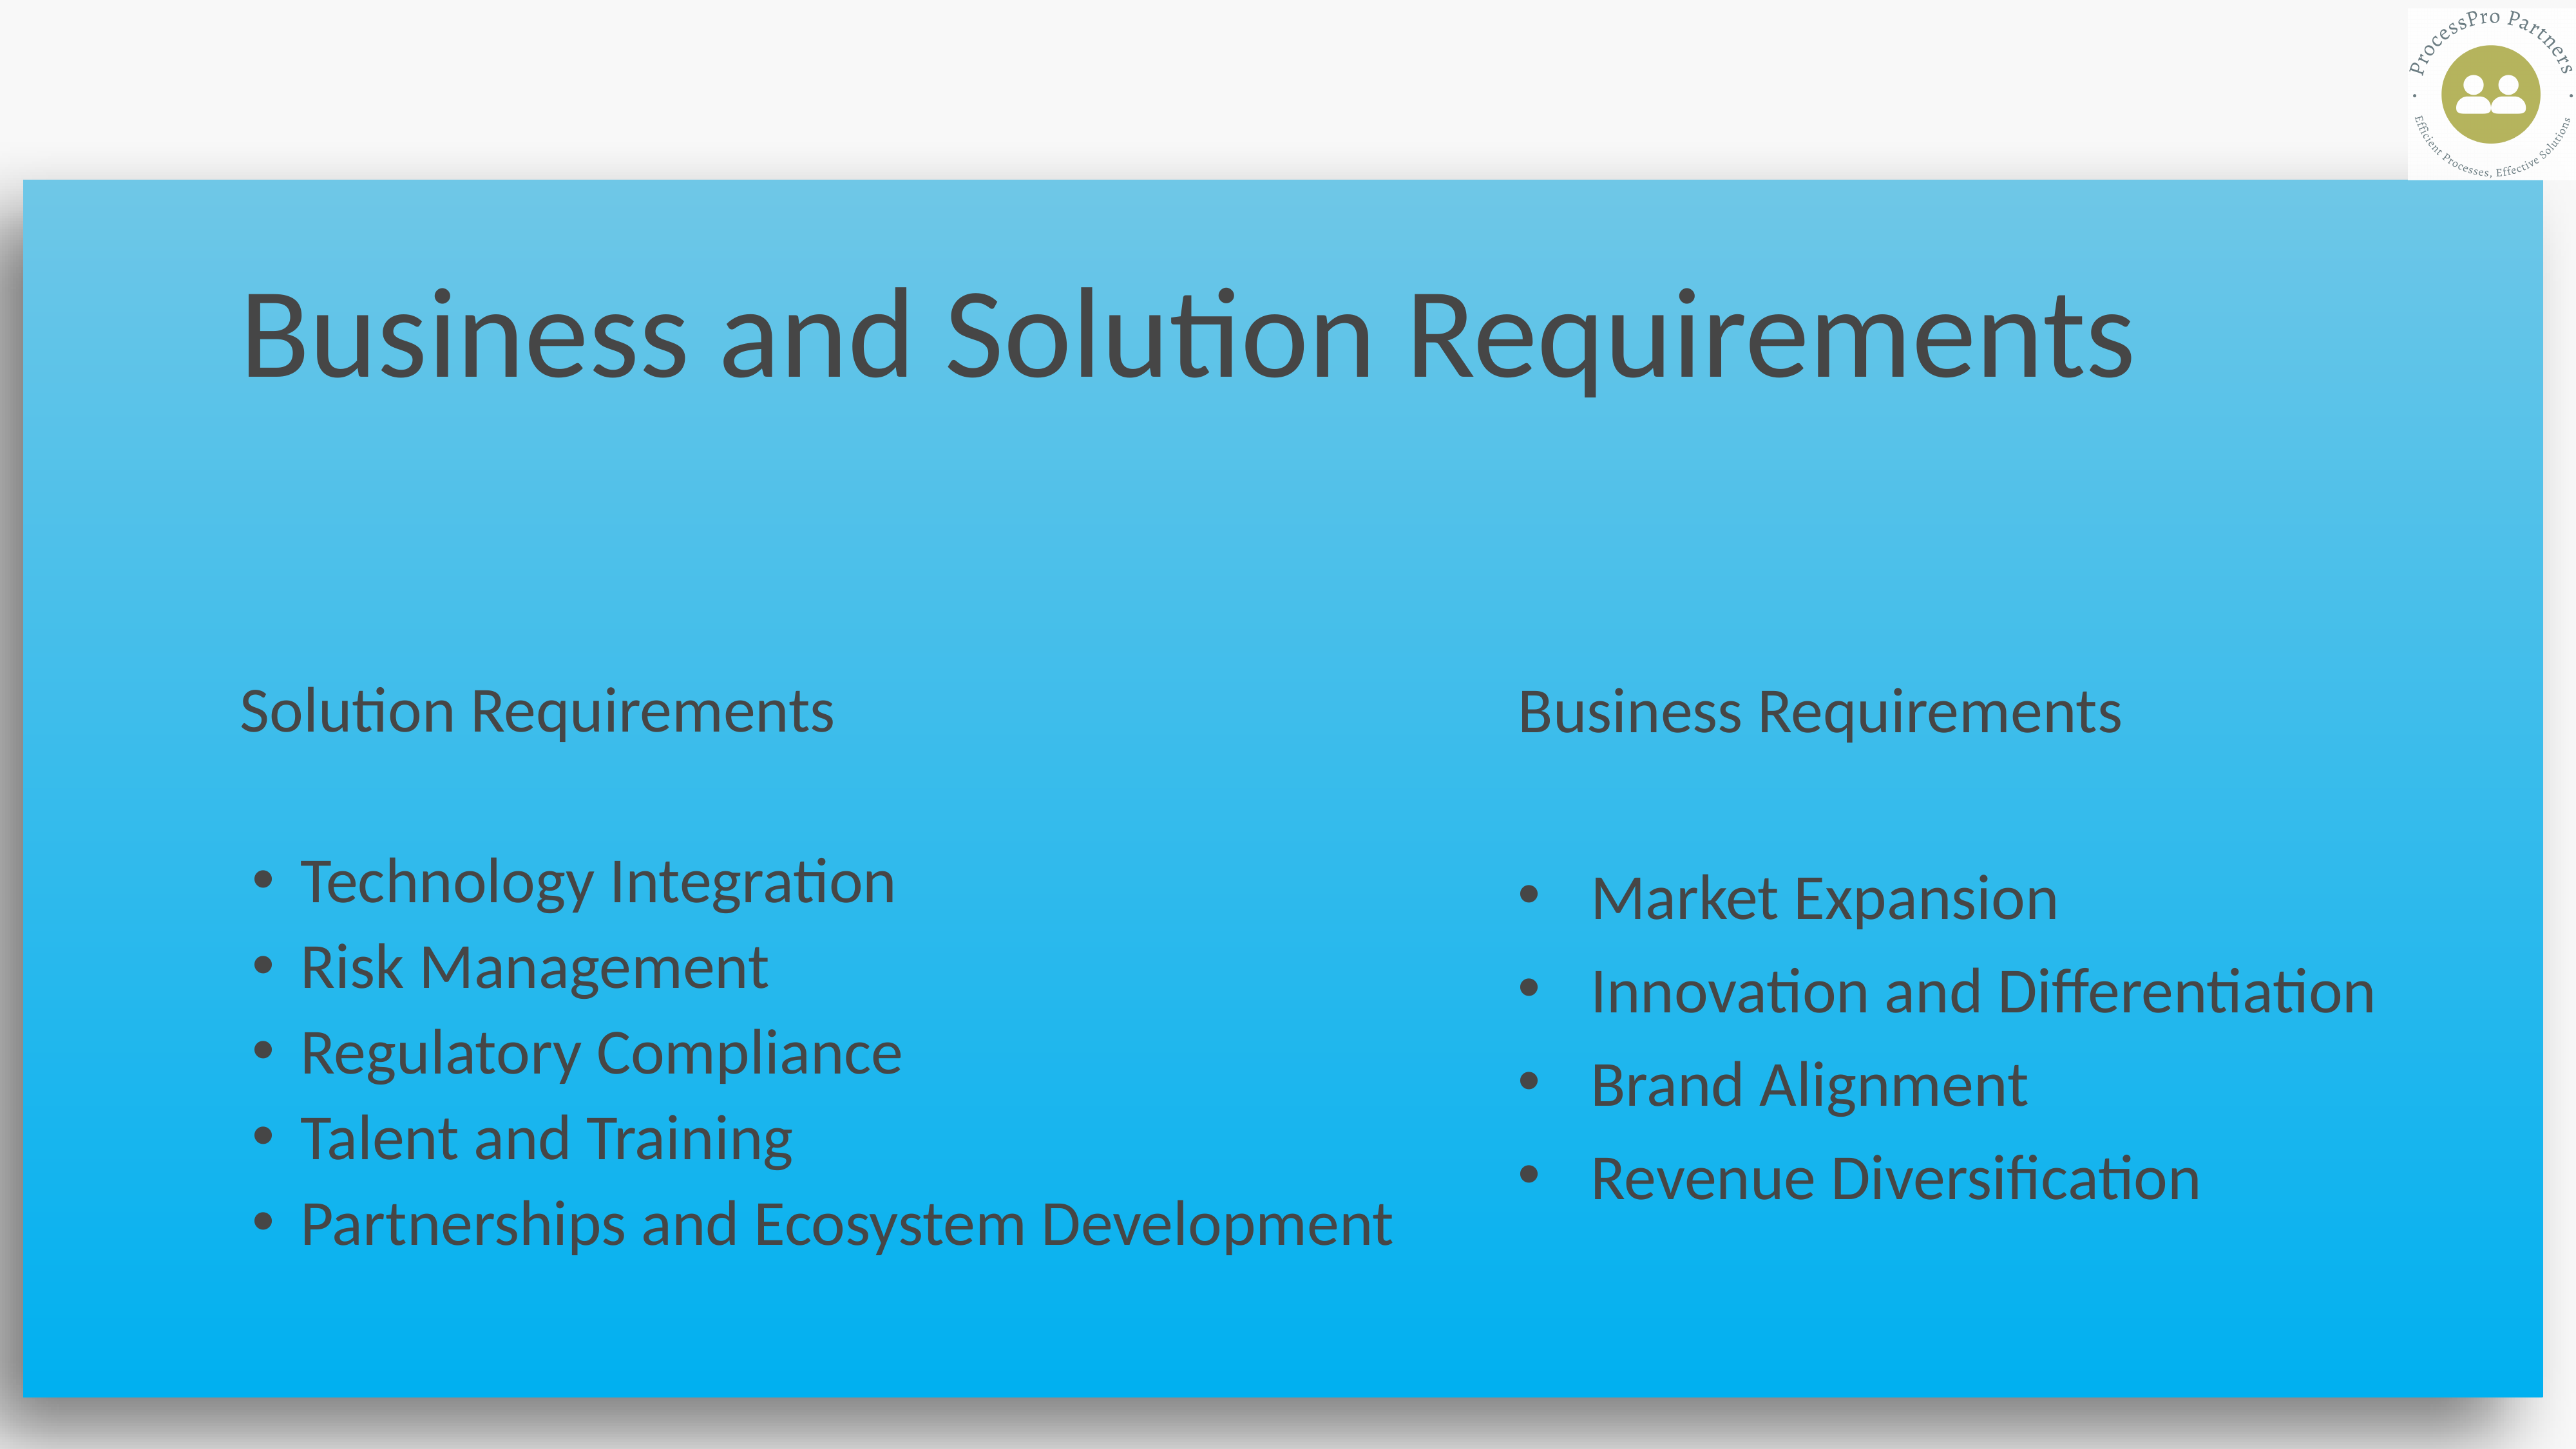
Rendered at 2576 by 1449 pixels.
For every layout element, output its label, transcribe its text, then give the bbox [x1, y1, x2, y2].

text_box Solution Requirements Technology Integration Risk Management Regulatory Compliance Talent and Training Partnerships and Ecosystem Development [220, 638, 2322, 1298]
text_box Business Requirements Market Expansion Innovation and Differentiation Brand Alignment Revenue Diversification [1498, 658, 2437, 1222]
picture [2407, 8, 2576, 180]
text_box [23, 180, 2543, 1397]
text_box Business and Solution Requirements [220, 171, 2322, 500]
